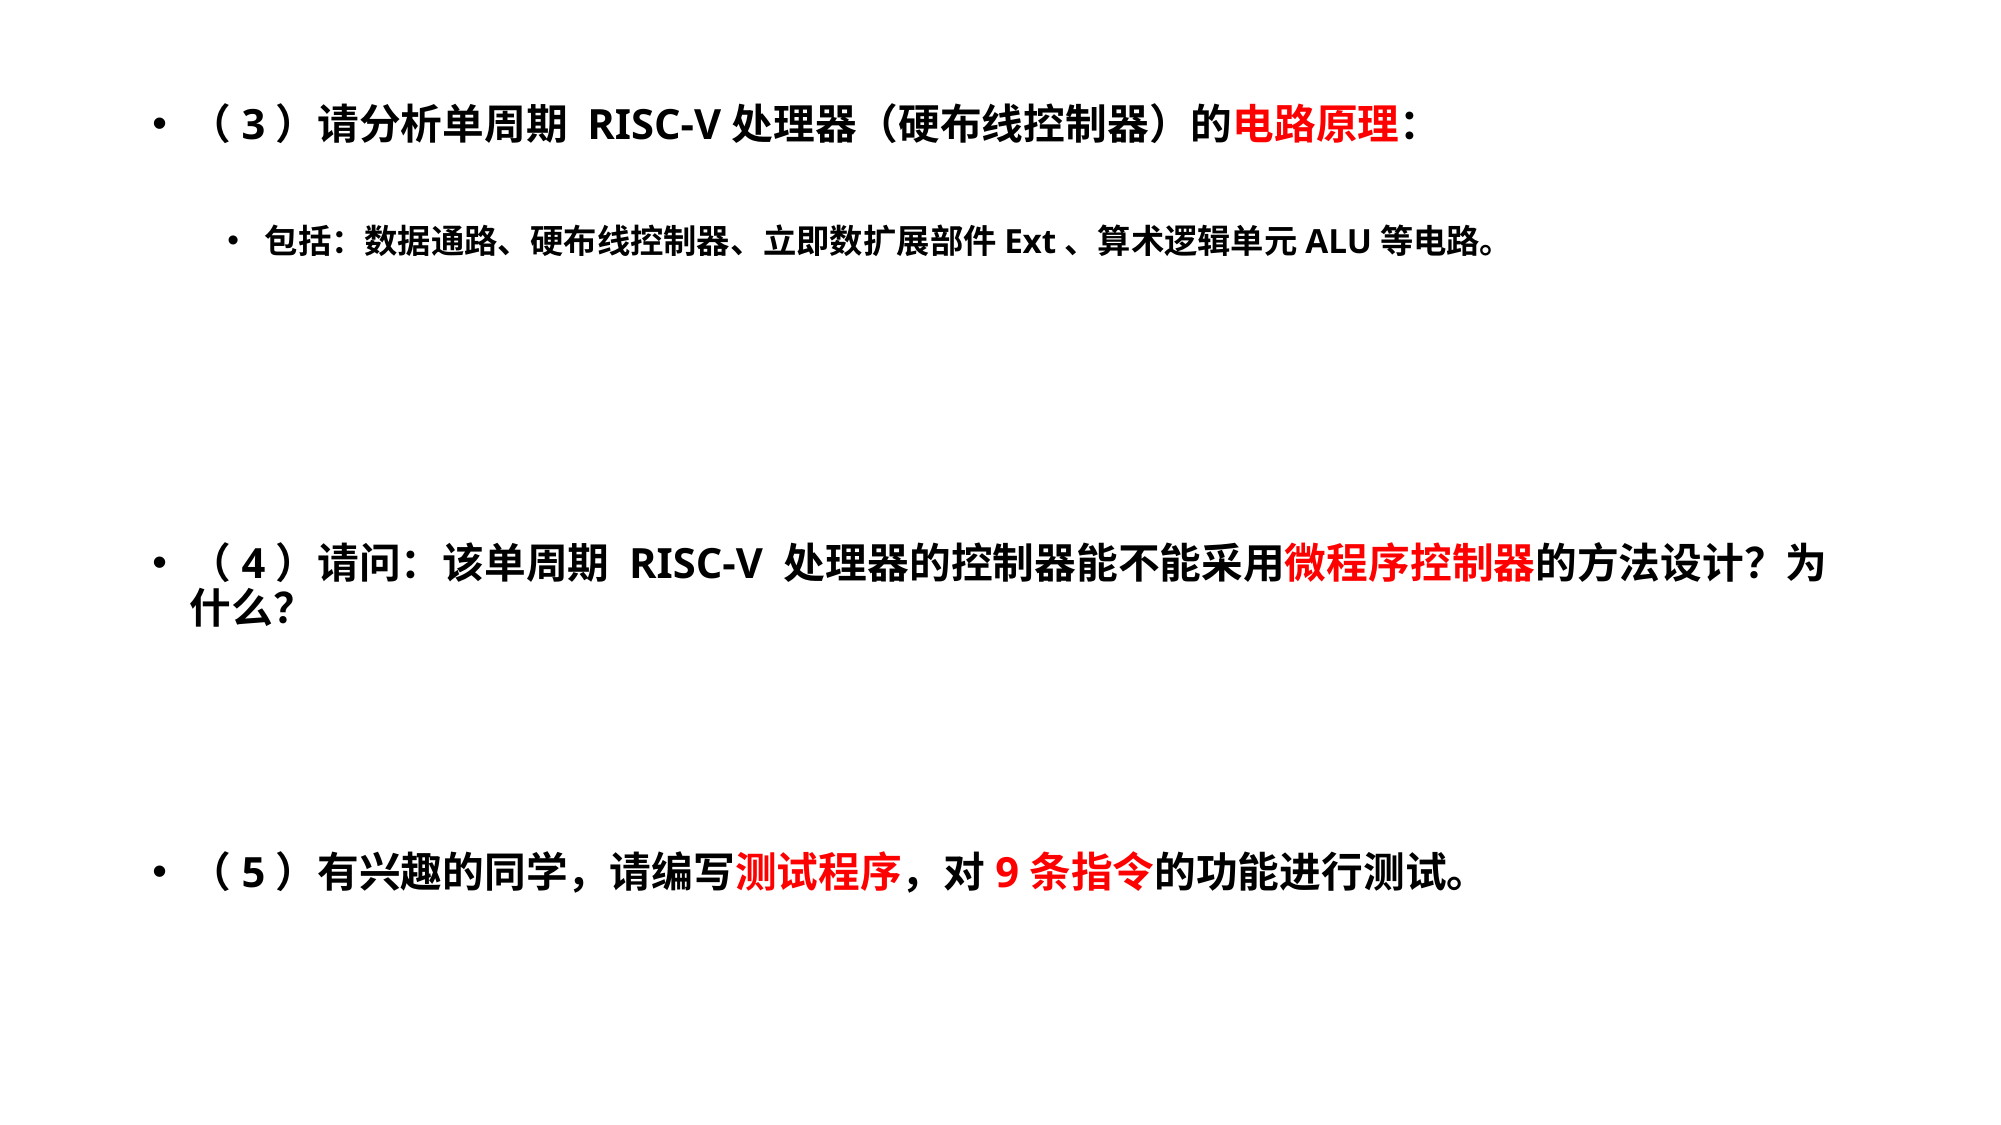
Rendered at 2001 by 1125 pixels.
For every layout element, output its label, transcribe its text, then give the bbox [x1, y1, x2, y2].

list （3）请分析单周期 RISC-V处理器（硬布线控制器）的电路原理： 包括：数据通路、硬布线控制器、立即数扩展部件Ext、算术逻辑单元ALU等电路。 （4）请问：该单周期 RISC-V 处理器的控制器能不能采用微程序控制器的方法设计？为什么？ （5）有兴趣的同学，请编写测试程序，对9条指令的功能进行测试。 [137, 96, 1863, 962]
